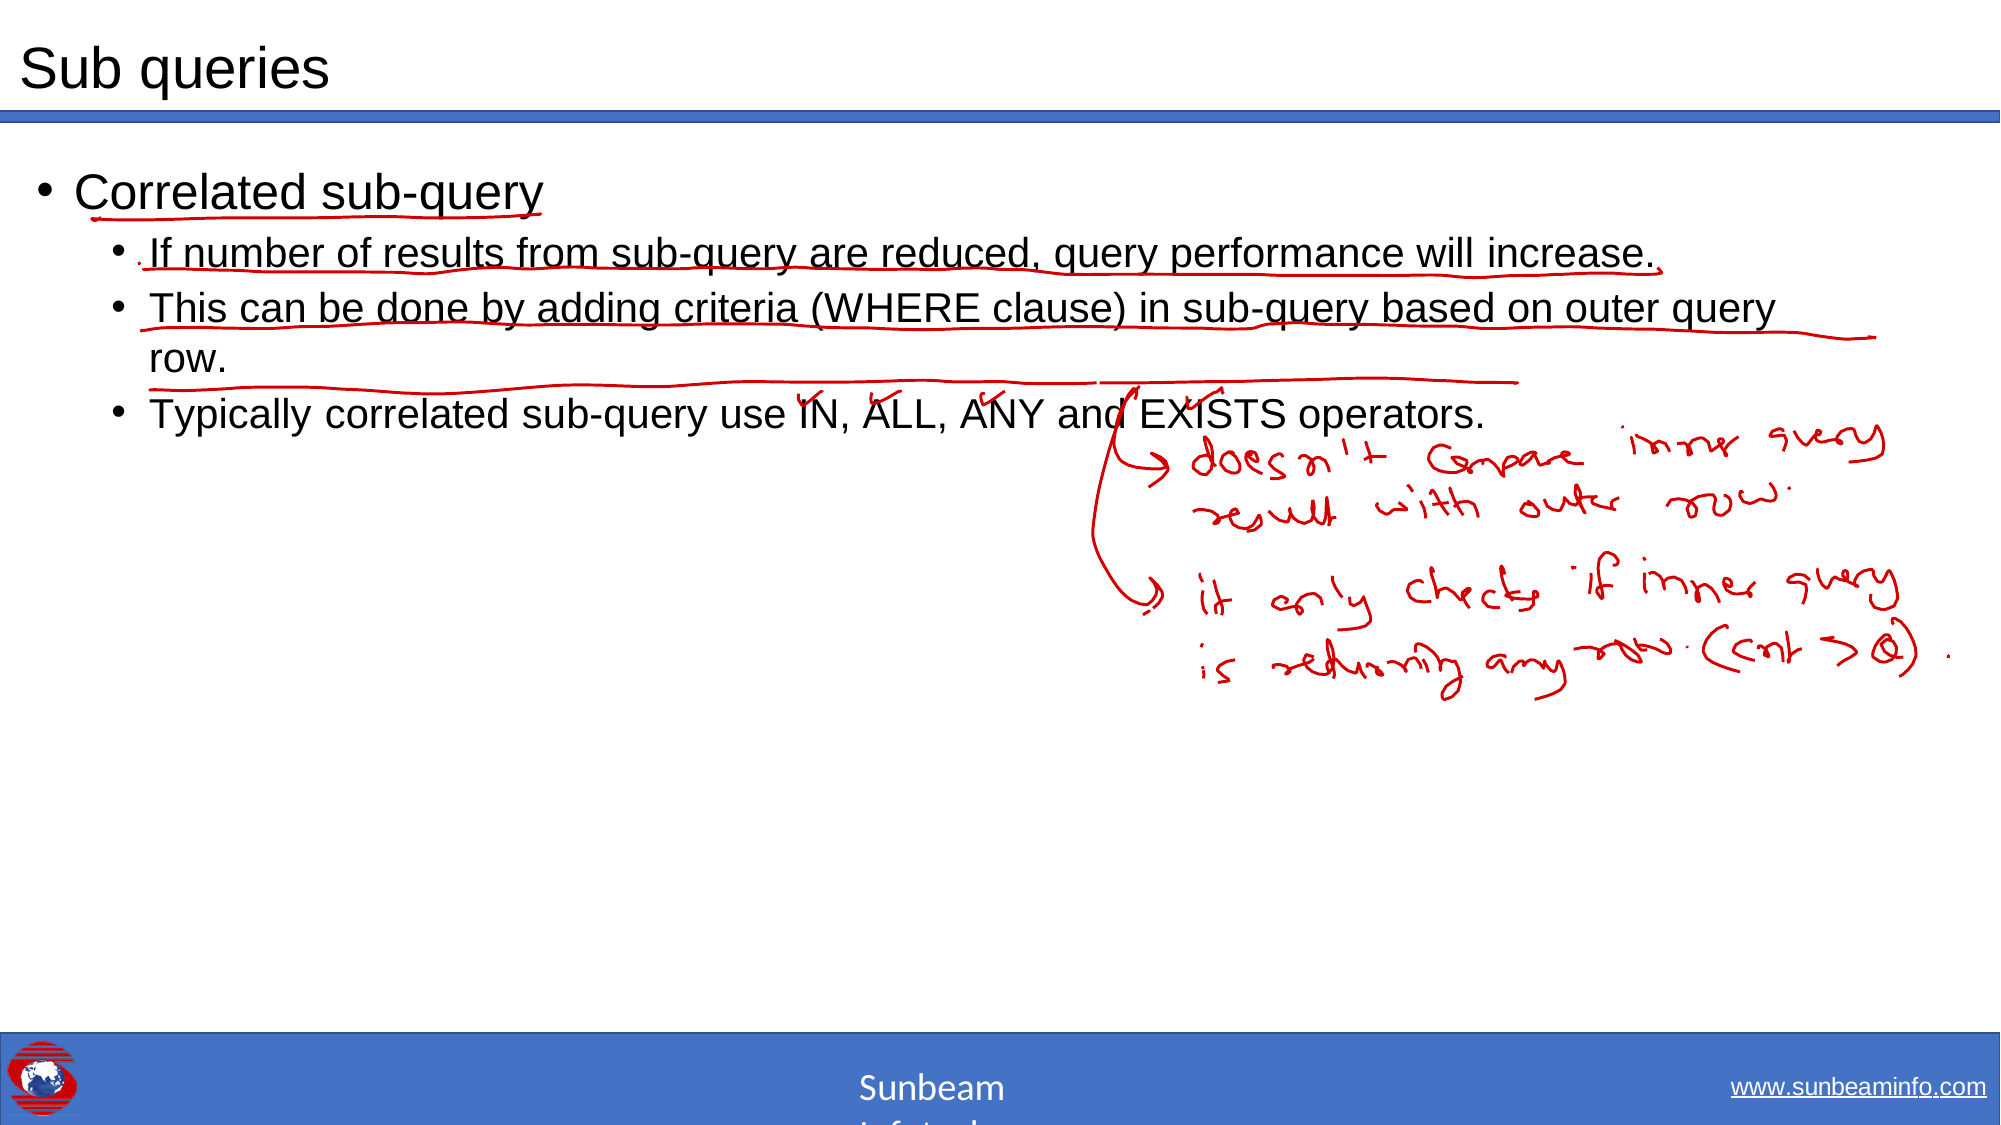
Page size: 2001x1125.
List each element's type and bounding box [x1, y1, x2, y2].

text_box [1407, 485, 1413, 492]
text_box [1142, 610, 1151, 615]
text_box [1666, 494, 1731, 518]
text_box [1703, 625, 1755, 672]
text_box [1387, 657, 1422, 672]
text_box [1634, 638, 1671, 654]
text_box [1596, 552, 1619, 599]
text_box [1691, 581, 1720, 603]
text_box [1511, 659, 1566, 700]
text_box [1644, 572, 1648, 593]
text_box [1245, 451, 1263, 474]
text_box [1500, 566, 1538, 611]
text_box [1544, 484, 1620, 513]
text_box [1758, 643, 1784, 663]
text_box [1520, 500, 1539, 517]
text_box [1821, 637, 1857, 666]
text_box [34, 159, 1884, 609]
text_box [0, 111, 17, 123]
text_box [1367, 663, 1383, 676]
text_box [1213, 580, 1232, 616]
text_box [1269, 453, 1285, 479]
text_box [1422, 659, 1429, 673]
text_box [1787, 574, 1810, 605]
text_box [1193, 508, 1262, 532]
text_box [1428, 445, 1519, 477]
text_box [1983, 111, 2000, 123]
text_box [1343, 439, 1348, 455]
text_box [1723, 578, 1756, 597]
text_box [1648, 572, 1687, 595]
text_box [1376, 502, 1407, 515]
text_box [1298, 455, 1330, 475]
text_box [1272, 593, 1323, 615]
text_box [1199, 573, 1203, 583]
text_box [1407, 580, 1432, 602]
text_box [1449, 487, 1479, 518]
text_box [1429, 490, 1449, 515]
text_box [1220, 451, 1240, 474]
text_box [1217, 659, 1236, 683]
text_box [1817, 569, 1898, 610]
text_box [0, 1032, 2000, 1125]
text_box [1337, 596, 1371, 631]
text_box [1739, 482, 1777, 504]
text_box [1487, 655, 1509, 674]
title [17, 29, 1983, 218]
text_box [1872, 618, 1917, 677]
text_box [1268, 497, 1337, 525]
slide_number [1728, 1070, 1987, 1125]
text_box [1430, 567, 1471, 609]
text_box [1420, 500, 1426, 519]
text_box [1482, 590, 1501, 608]
text_box [1332, 575, 1343, 598]
text_box [1573, 640, 1642, 663]
footer [857, 1062, 1143, 1125]
text_box [1363, 442, 1387, 464]
text_box [1415, 643, 1463, 700]
text_box [1202, 590, 1208, 614]
text_box [1786, 631, 1802, 663]
text_box [1519, 451, 1584, 466]
text_box [1272, 639, 1367, 679]
